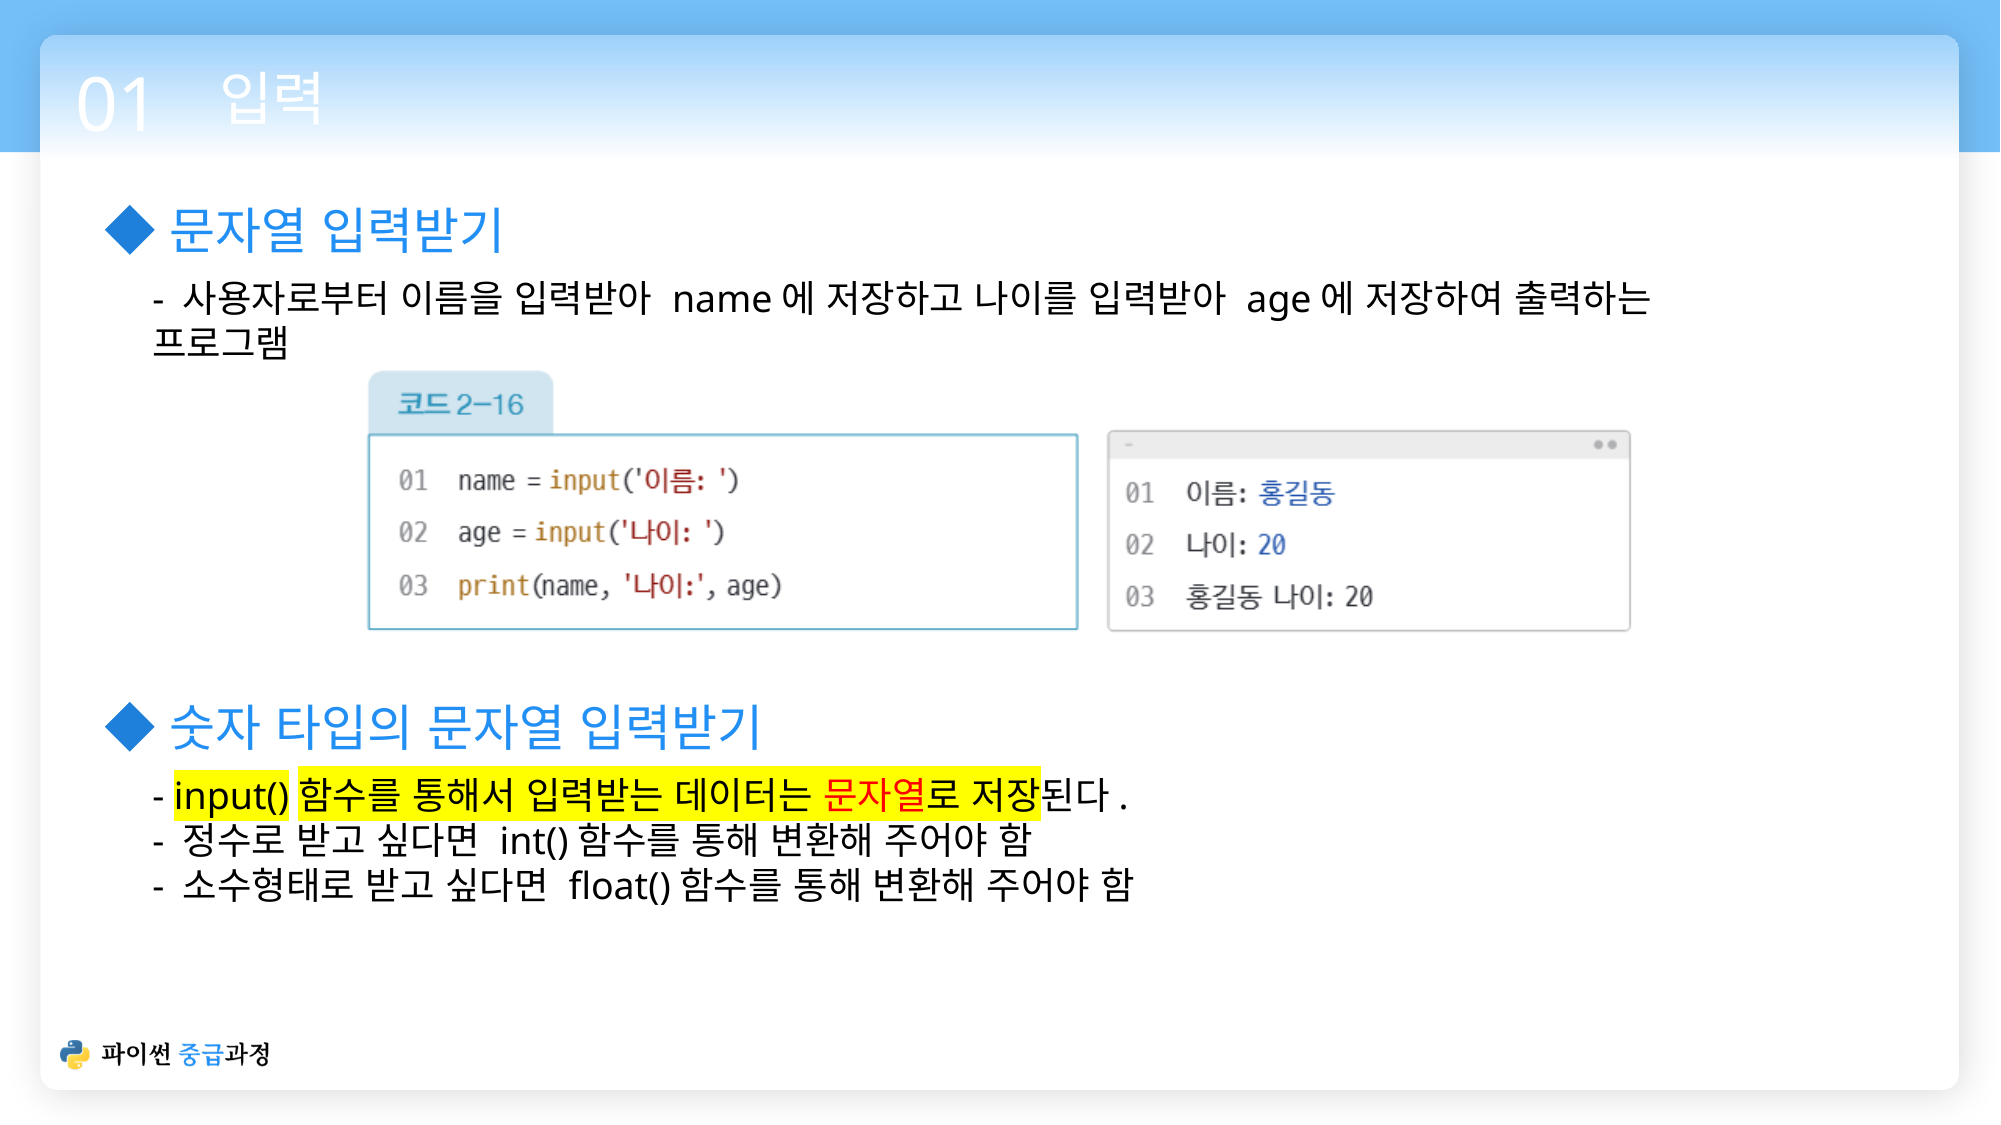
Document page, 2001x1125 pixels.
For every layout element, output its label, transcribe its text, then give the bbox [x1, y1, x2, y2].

text_box 숫자 타입의 문자열 입력받기 [154, 688, 1726, 764]
text_box [39, 34, 1961, 1091]
text_box [103, 700, 157, 754]
text_box [0, 0, 2000, 153]
text_box - 사용자로부터 이름을 입력받아 name에 저장하고 나이를 입력받아 age에 저장하여 출력하는 프로그램 [137, 267, 1726, 373]
text_box 입력 [204, 54, 940, 140]
text_box [103, 203, 157, 257]
text_box 01 [60, 48, 213, 154]
picture [60, 1038, 274, 1071]
picture [361, 363, 1639, 638]
text_box 문자열 입력받기 [154, 191, 1726, 267]
table_cell [1961, 56, 1967, 153]
text_box - input()함수를 통해서 입력받는 데이터는 문자열로 저장된다. - 정수로 받고 싶다면 int()함수를 통해 변환해 주어야 함 - 소수형태로 받고 싶다면 float()함수를 통해 변환해 주어야 함 [137, 764, 1726, 915]
